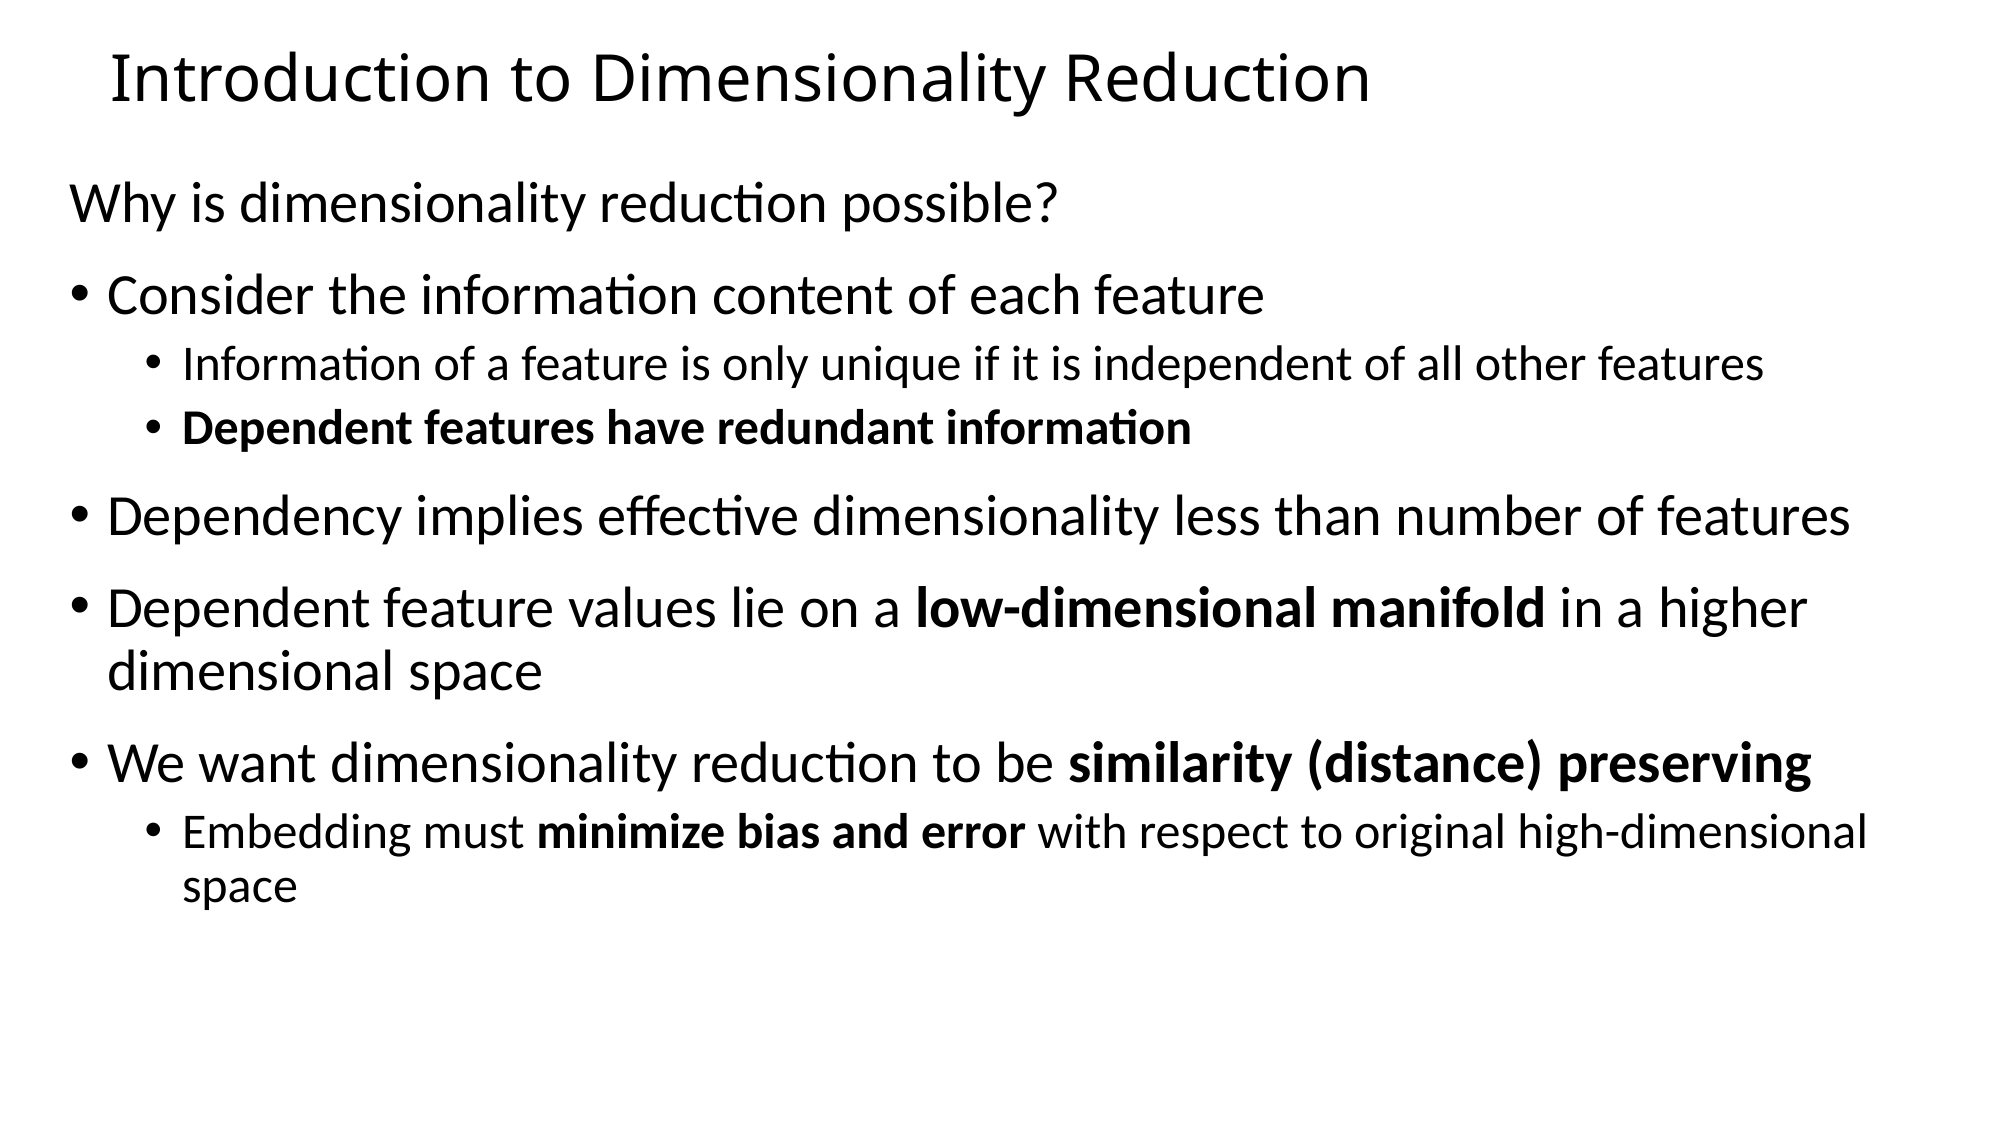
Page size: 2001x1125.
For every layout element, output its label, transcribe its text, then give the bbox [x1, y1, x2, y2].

list Why is dimensionality reduction possible? Consider the information content of each feature Information of a feature is only unique if it is independent of all other features Dependent features have redundant information Dependency implies effective dimensionality less than number of features Dependent feature values lie on a low-dimensional manifold in a higher dimensional space We want dimensionality reduction to be similarity (distance) preserving Embedding must minimize bias and error with respect to original high-dimensional space [54, 164, 1946, 1015]
title Introduction to Dimensionality Reduction [95, 36, 1821, 124]
